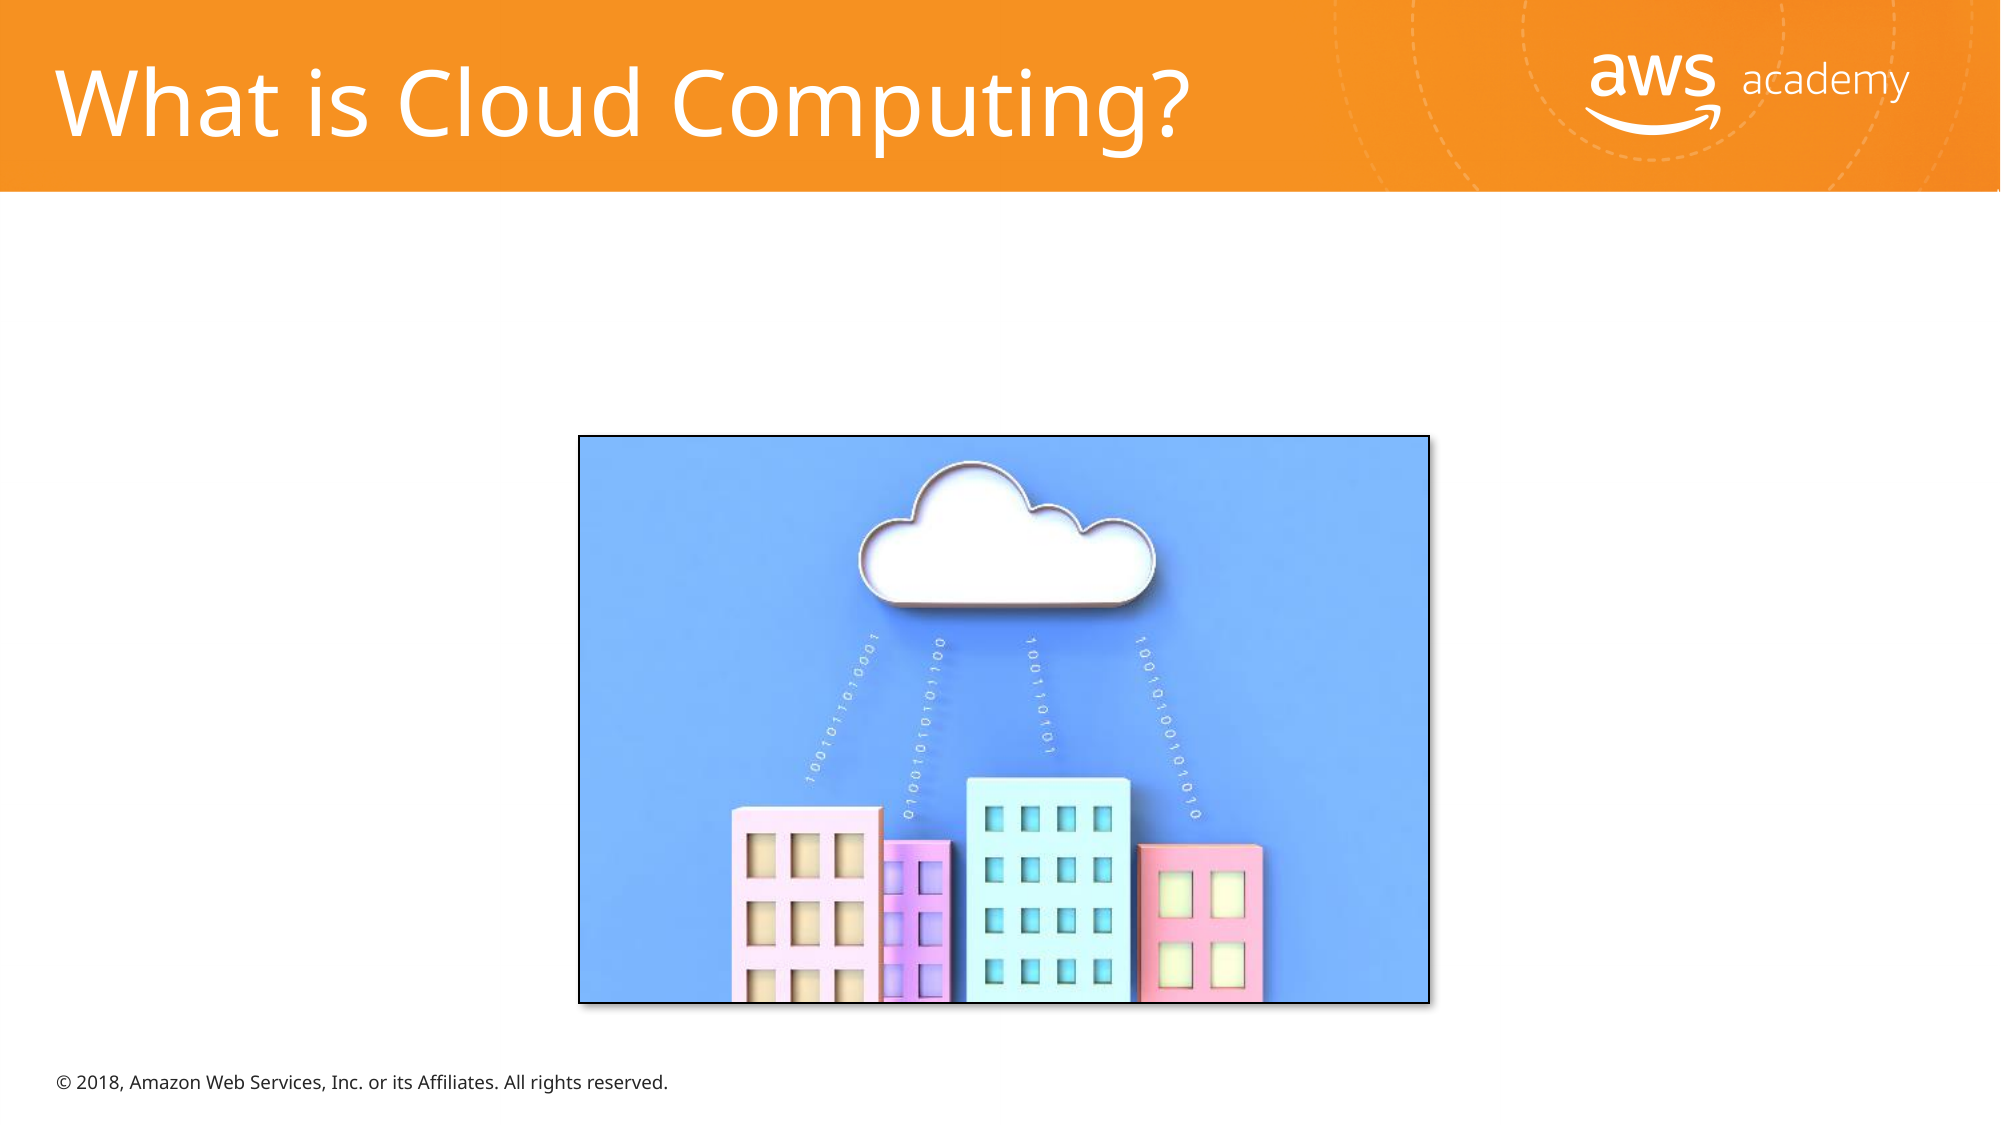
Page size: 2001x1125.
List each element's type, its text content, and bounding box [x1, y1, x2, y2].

picture [0, 0, 1997, 1125]
title What is Cloud Computing? [39, 43, 1569, 172]
